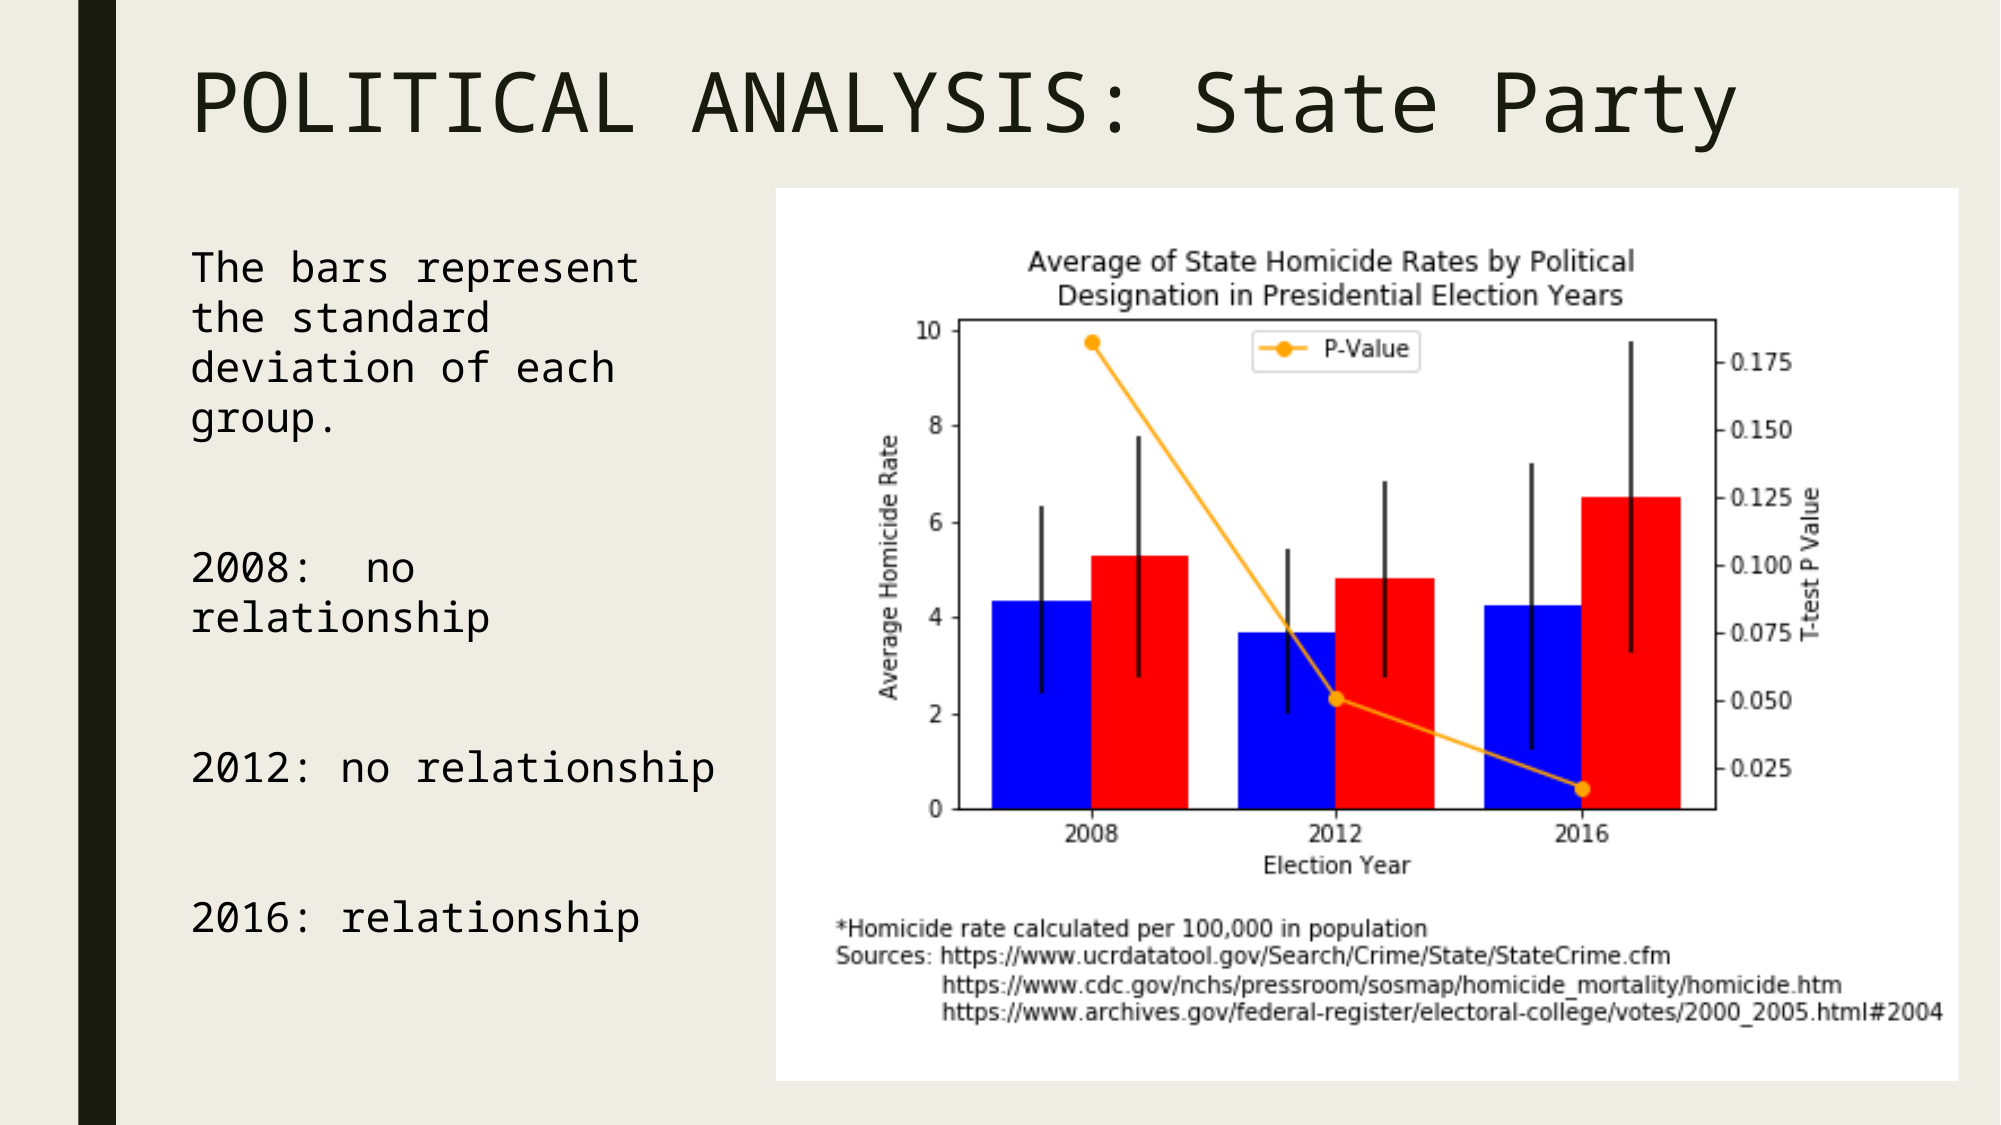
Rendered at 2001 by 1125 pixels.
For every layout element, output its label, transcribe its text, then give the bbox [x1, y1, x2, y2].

text_box The bars represent the standard deviation of each group. 2008: no relationship 2012: no relationship 2016: relationship [175, 233, 755, 949]
picture [775, 188, 1959, 1081]
text_box POLITICAL ANALYSIS: State Party [175, 44, 1874, 289]
